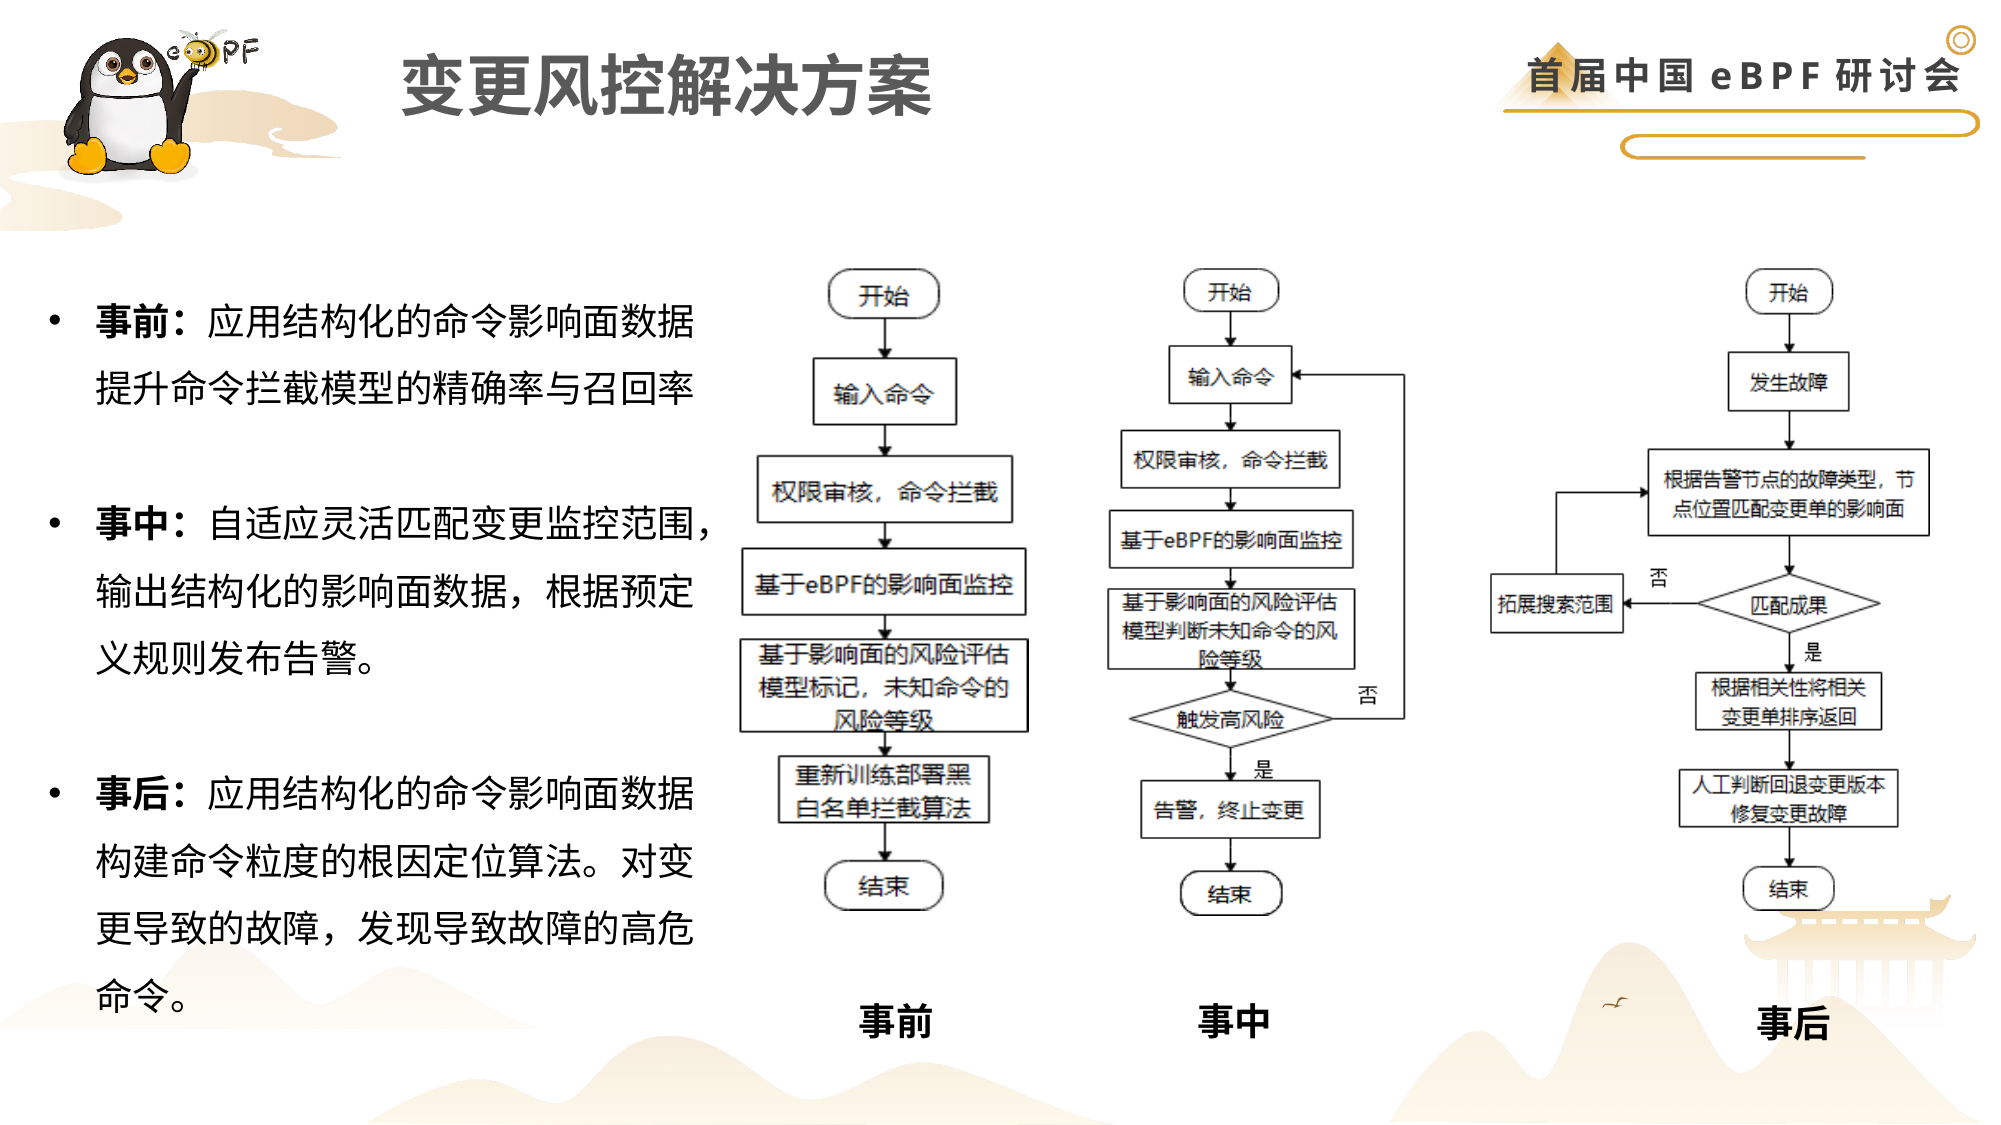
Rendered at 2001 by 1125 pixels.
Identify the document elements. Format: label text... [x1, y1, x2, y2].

picture [0, 0, 555, 268]
picture [1946, 25, 1976, 55]
picture [0, 940, 1113, 1125]
picture [1489, 42, 1980, 160]
picture [1390, 267, 1980, 1124]
text_box 事前：应用结构化的命令影响面数据提升命令拦截模型的精确率与召回率 事中：自适应灵活匹配变更监控范围，输出结构化的影响面数据，根据预定义规则发布告警。 事后：应用结构化的命令影响面数据构建命令粒度的根因定位算法。对变更导致的故障，发现导致故障的高危命令。 [33, 267, 718, 940]
picture [738, 267, 1029, 911]
picture [1106, 267, 1412, 916]
text_box 变更风控解决方案 [555, 36, 1255, 132]
text_box 首届中国eBPF研讨会 [1629, 44, 1988, 105]
text_box 事中 [1182, 990, 1288, 1051]
